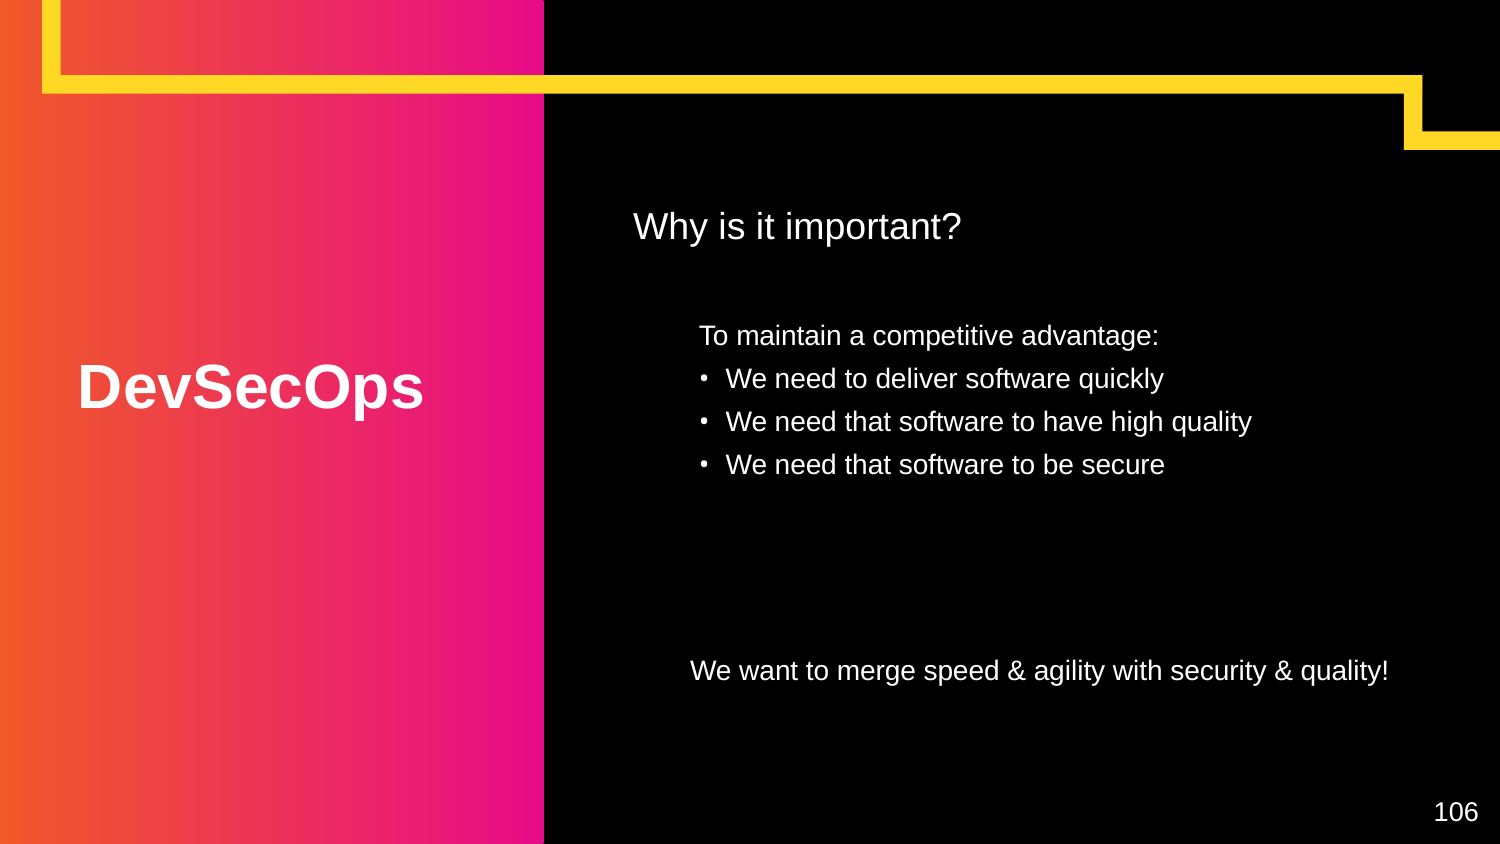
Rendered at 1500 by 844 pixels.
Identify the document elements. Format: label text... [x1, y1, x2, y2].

title DevSecOps [42, 343, 433, 430]
slide_number 106 [1403, 779, 1494, 844]
text_box Why is it important? [621, 188, 1458, 261]
text_box To maintain a competitive advantage: We need to deliver software quickly We need that software to have high quality We need that software to be secure [670, 309, 1447, 488]
text_box We want to merge speed & agility with security & quality! [647, 642, 1433, 696]
